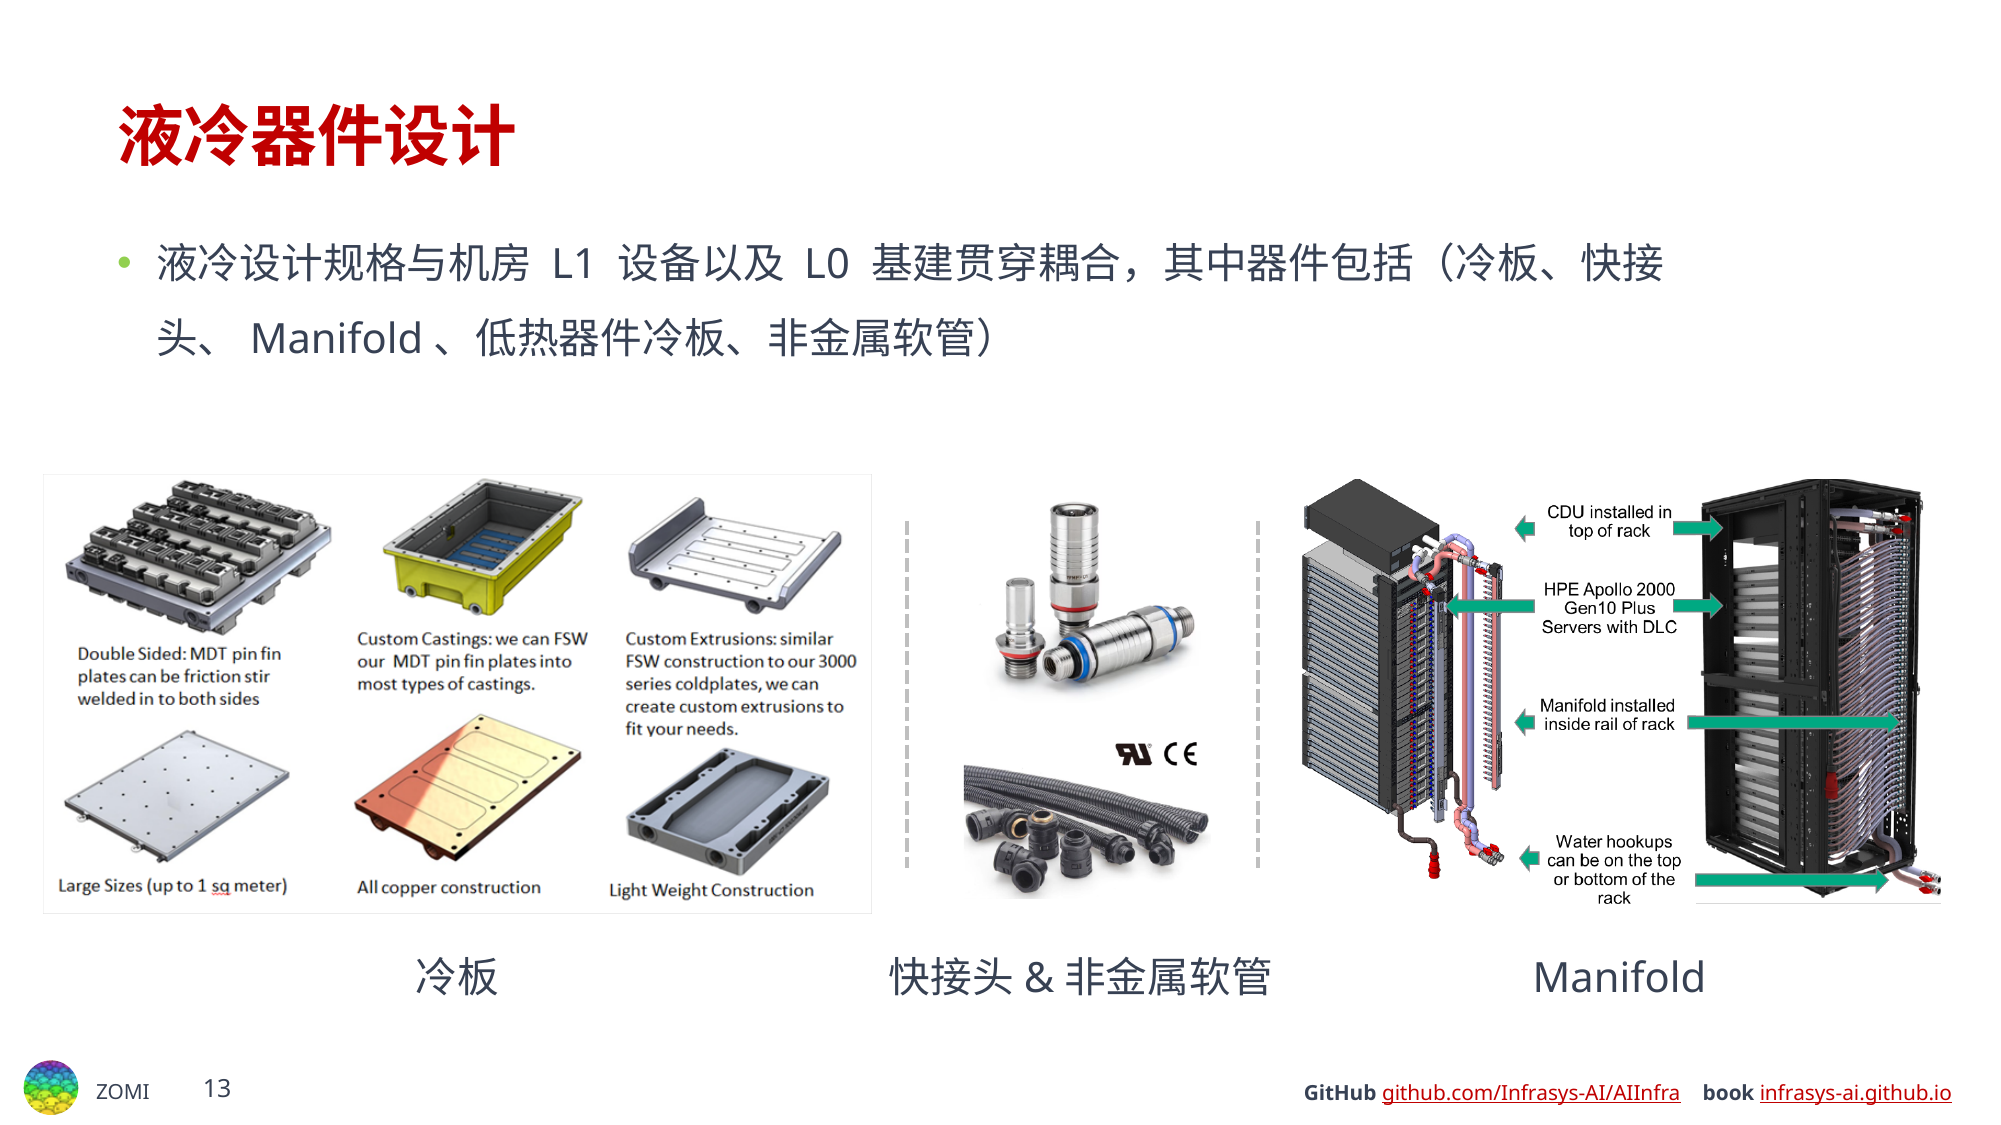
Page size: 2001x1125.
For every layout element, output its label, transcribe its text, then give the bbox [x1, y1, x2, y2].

text_box 快接头&非金属软管 [845, 943, 1317, 1009]
text_box 冷板 [221, 943, 693, 1009]
text_box Manifold [1383, 943, 1856, 1009]
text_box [955, 489, 1216, 899]
title 液冷器件设计 [102, 85, 1901, 183]
picture [23, 1060, 79, 1115]
list 液冷设计规格与机房 L1 设备以及 L0 基建贯穿耦合，其中器件包括（冷板、快接头、Manifold、低热器件冷板、非金属软管） [102, 204, 1901, 1043]
picture [41, 473, 873, 915]
picture [1297, 479, 1941, 909]
